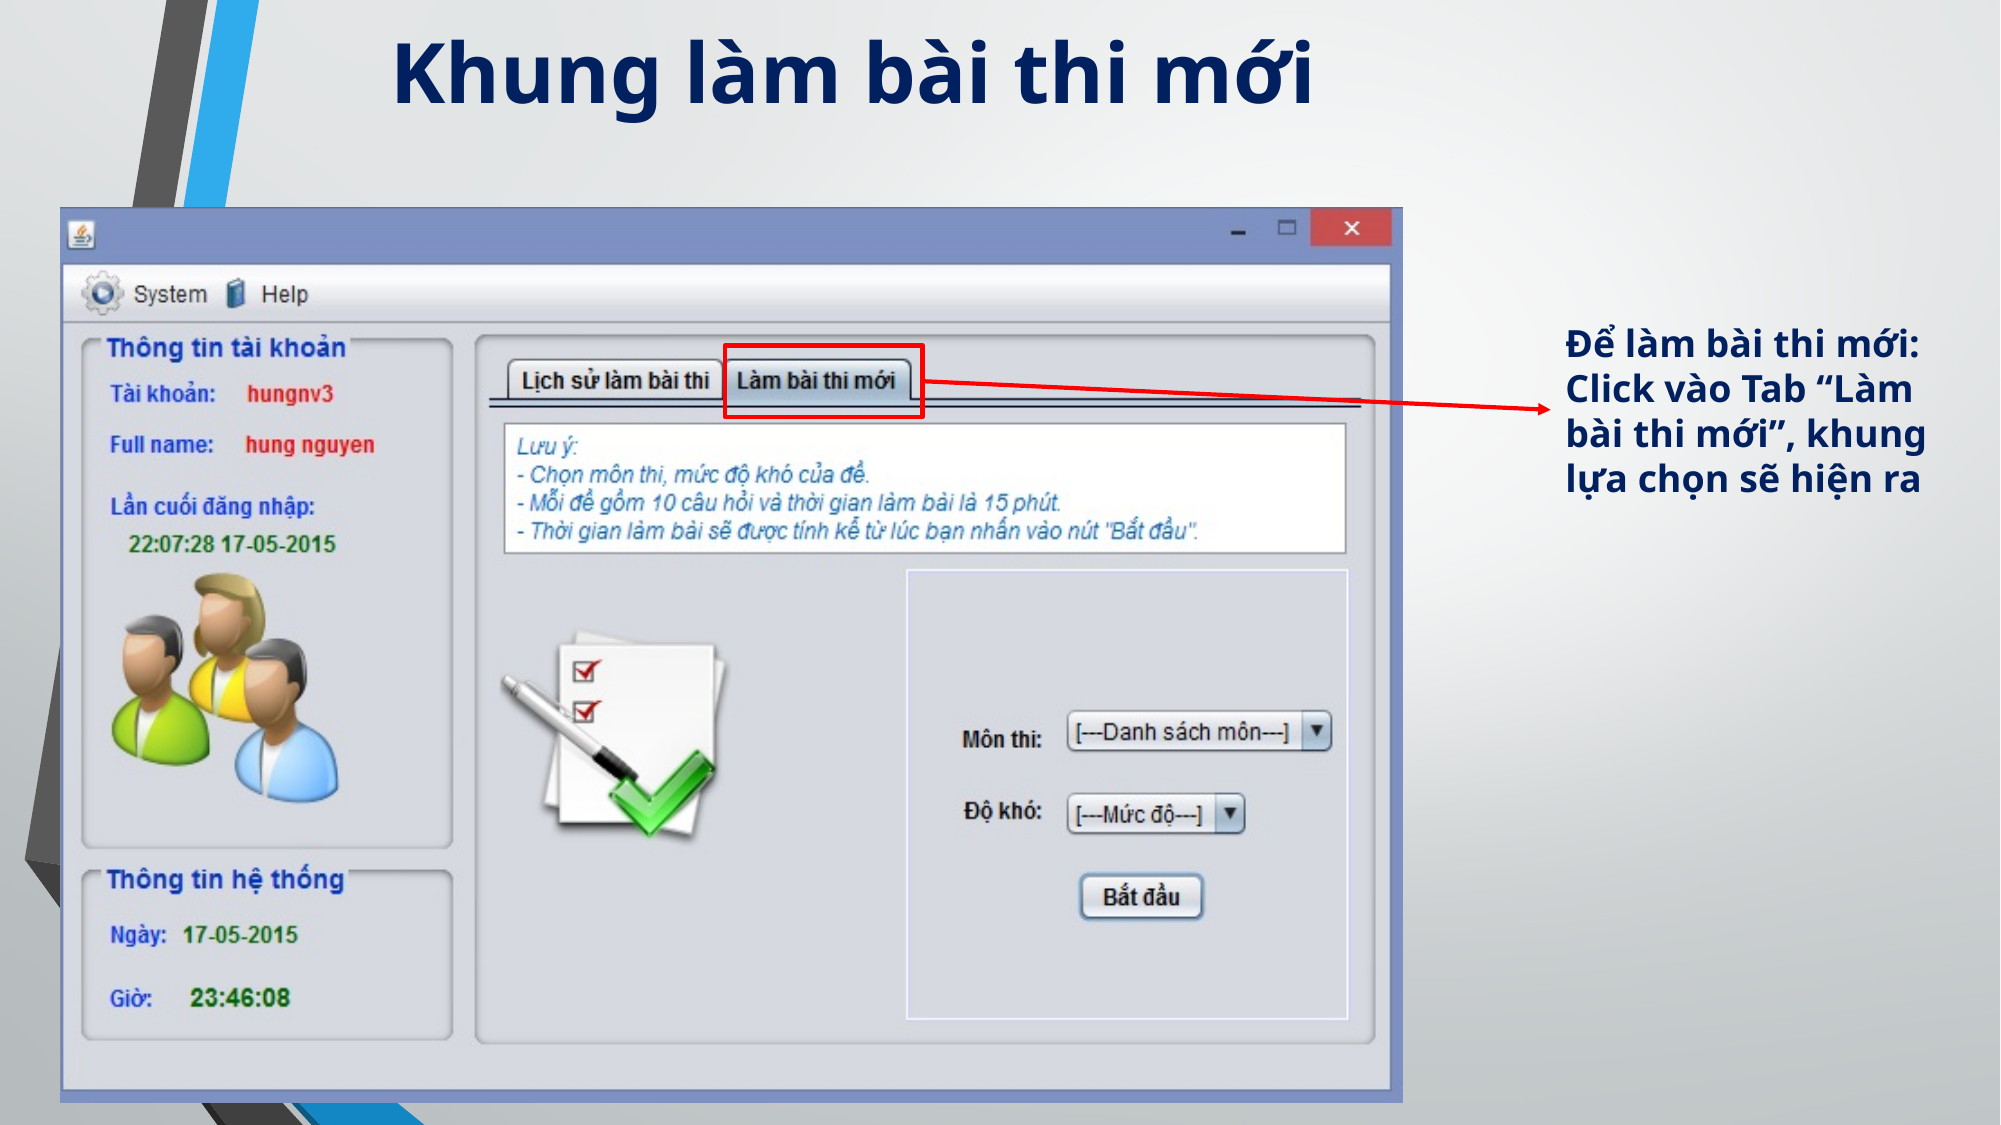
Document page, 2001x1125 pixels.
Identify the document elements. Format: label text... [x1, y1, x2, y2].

text_box Để làm bài thi mới: Click vào Tab “Làm bài thi mới”, khung lựa chọn sẽ hiện ra [1550, 312, 1969, 508]
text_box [922, 380, 1551, 412]
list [60, 207, 1403, 1103]
title Khung làm bài thi mới [31, 0, 1676, 142]
